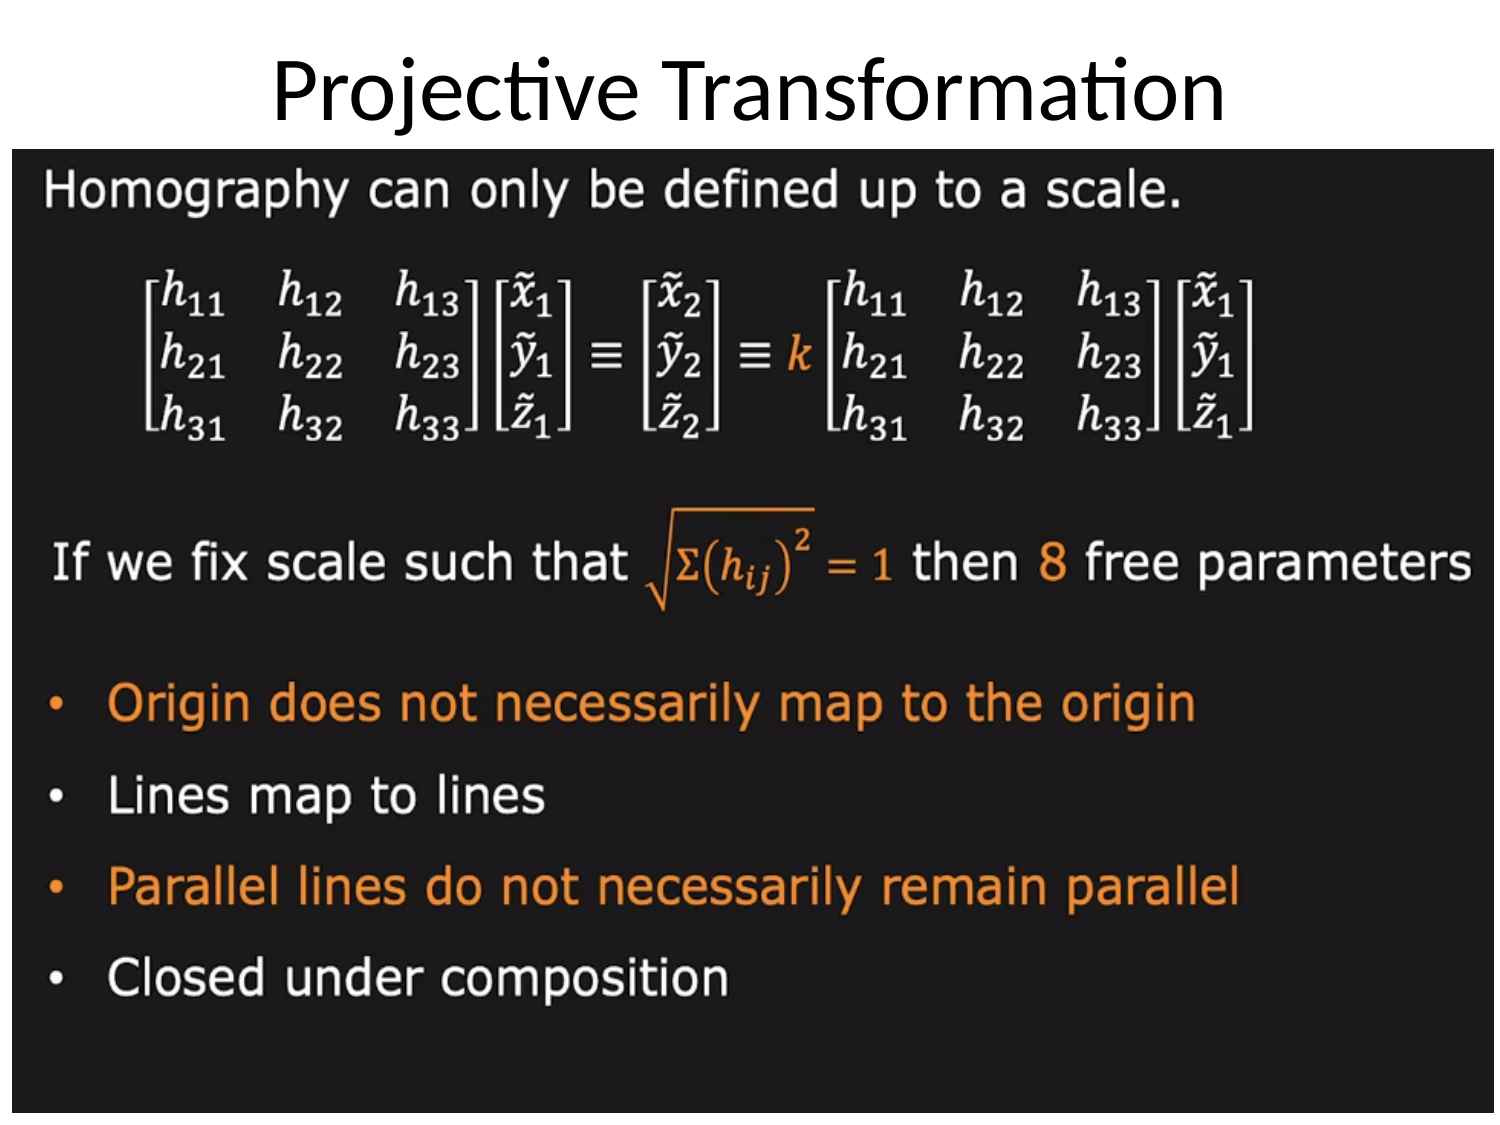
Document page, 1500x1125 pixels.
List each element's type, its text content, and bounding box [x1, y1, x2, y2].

picture [12, 149, 1494, 1113]
title Projective Transformation [75, 12, 1425, 148]
